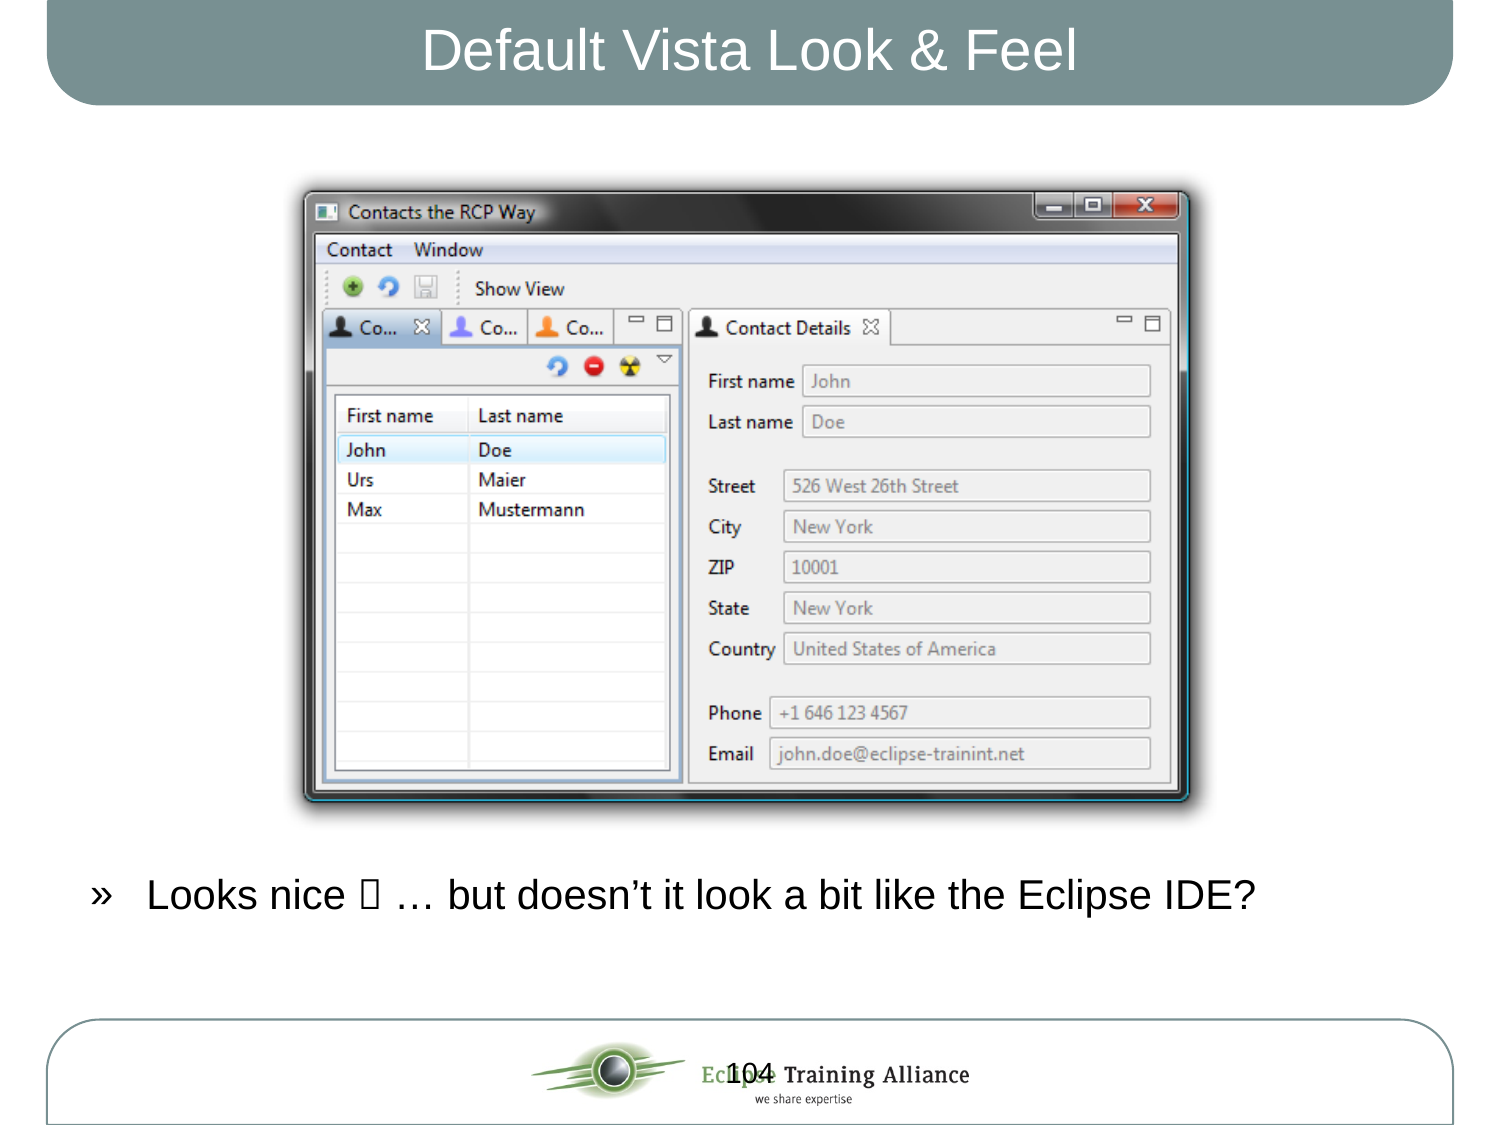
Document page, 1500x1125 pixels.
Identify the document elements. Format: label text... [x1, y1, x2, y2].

picture [531, 1038, 969, 1106]
list Looks nice  … but doesn’t it look a bit like the Eclipse IDE? [75, 184, 1425, 1000]
picture [283, 169, 1217, 831]
title Default Vista Look & Feel [82, 0, 1418, 94]
slide_number 104 [662, 1041, 838, 1102]
